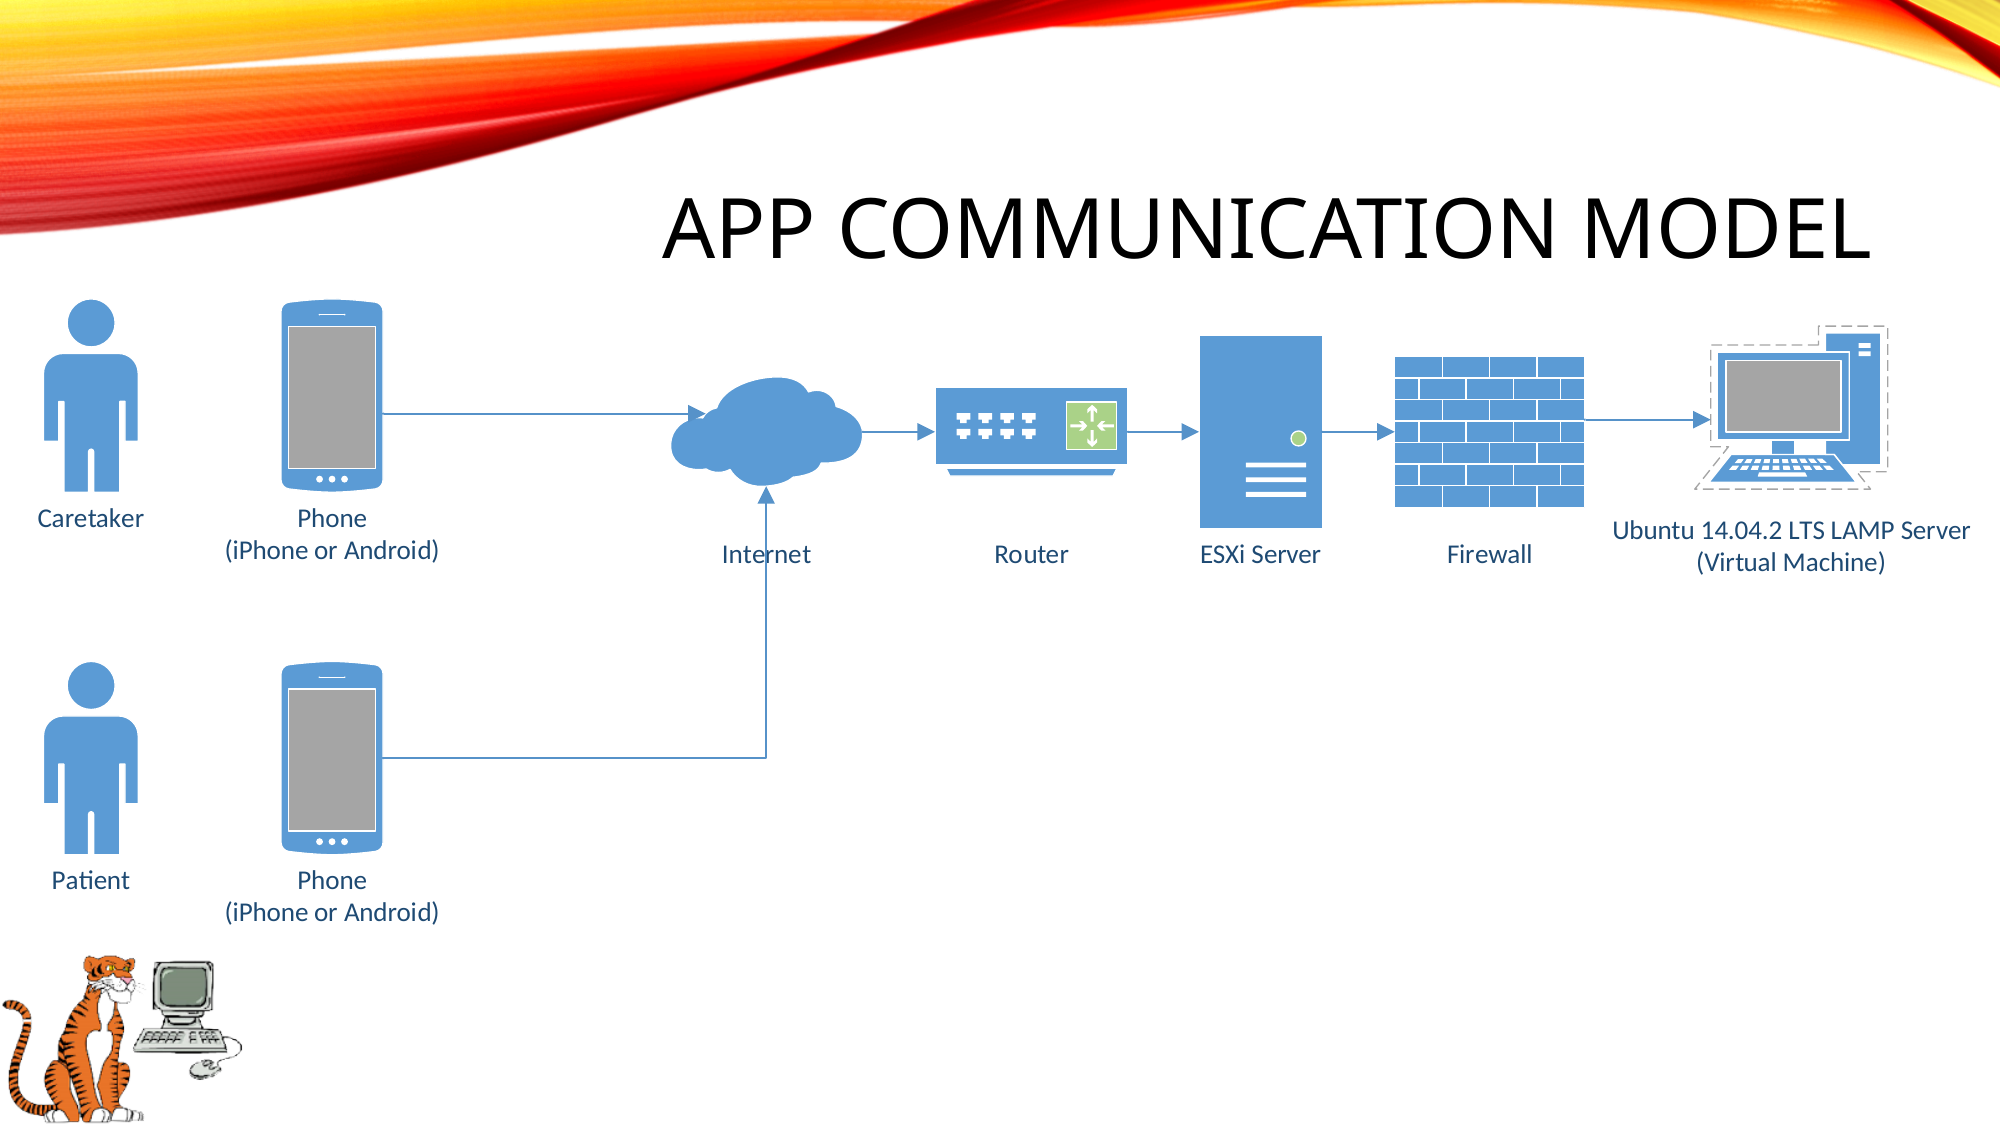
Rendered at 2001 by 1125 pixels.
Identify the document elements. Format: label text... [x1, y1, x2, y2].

title App Communication Model [474, 125, 1888, 294]
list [20, 294, 1986, 944]
picture [0, 0, 2000, 237]
picture [0, 953, 246, 1125]
